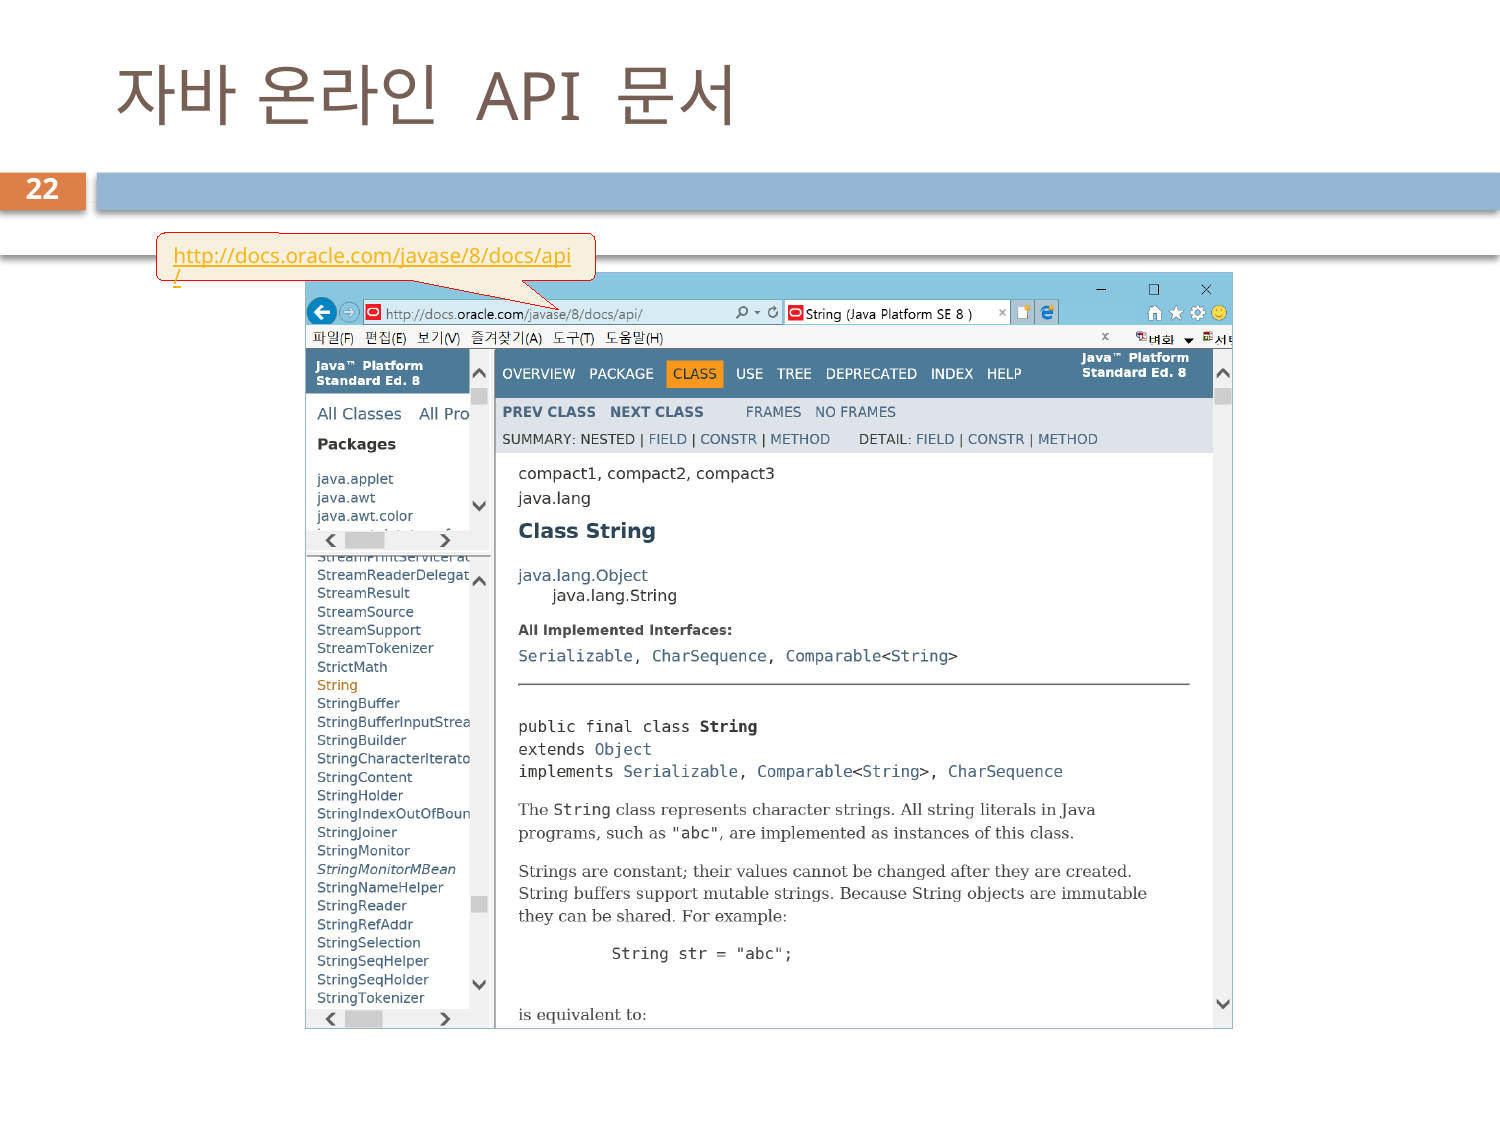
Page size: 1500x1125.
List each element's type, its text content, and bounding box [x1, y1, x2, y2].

text_box http://docs.oracle.com/javase/8/docs/api/ [156, 232, 596, 281]
title 자바 온라인 API 문서 [100, 75, 1438, 149]
text_box [0, 0, 1500, 75]
slide_number 22 [0, 170, 87, 211]
picture [305, 272, 1233, 1029]
